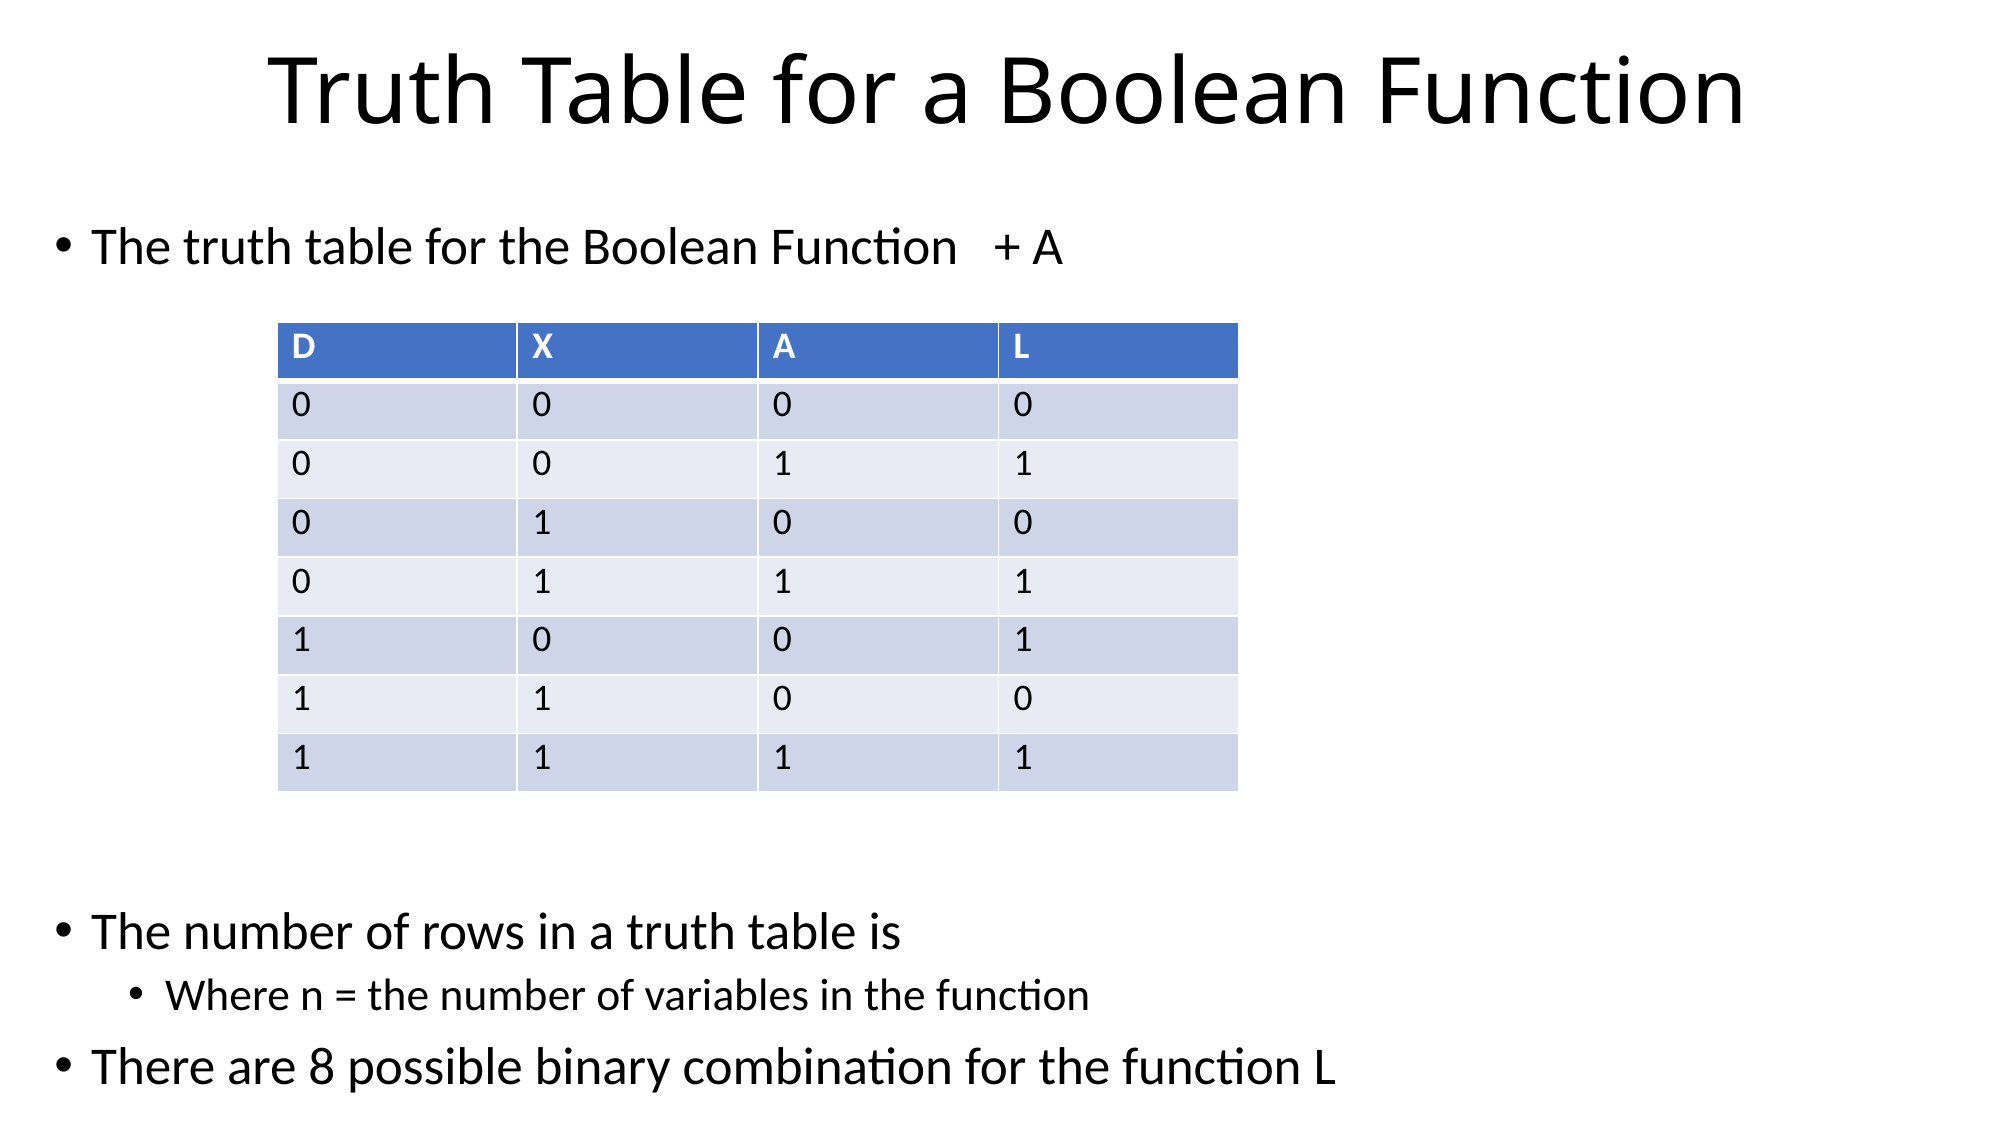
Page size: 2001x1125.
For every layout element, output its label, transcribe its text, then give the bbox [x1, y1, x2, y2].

table_cell 0 [759, 676, 998, 733]
table_cell 0 [518, 384, 757, 439]
table_cell 1 [999, 617, 1238, 674]
table_cell 0 [759, 384, 998, 439]
table_cell 1 [278, 617, 516, 674]
table_header X [518, 323, 757, 378]
table_cell 1 [278, 734, 516, 791]
table_cell 0 [999, 676, 1238, 733]
table_cell 0 [278, 558, 516, 615]
table_cell 1 [999, 441, 1238, 498]
table_cell 1 [518, 558, 757, 615]
table_cell 0 [518, 441, 757, 498]
table_cell 0 [999, 499, 1238, 556]
table_cell 1 [999, 558, 1238, 615]
table_cell 1 [518, 499, 757, 556]
table_header A [759, 323, 998, 378]
title Truth Table for a Boolean Function [17, 0, 2000, 187]
table_cell 0 [518, 617, 757, 674]
table_cell 0 [278, 499, 516, 556]
table_cell 1 [759, 441, 998, 498]
table_header D [278, 323, 516, 378]
table_cell 1 [999, 734, 1238, 791]
table_cell 1 [518, 676, 757, 733]
table_cell 0 [999, 384, 1238, 439]
table_cell 0 [759, 617, 998, 674]
table_cell 1 [278, 676, 516, 733]
table_cell 0 [278, 384, 516, 439]
table_header L [999, 323, 1238, 378]
table_cell 1 [759, 558, 998, 615]
table_cell 1 [759, 734, 998, 791]
table_cell 0 [759, 499, 998, 556]
table_cell 1 [518, 734, 757, 791]
table_cell 0 [278, 441, 516, 498]
